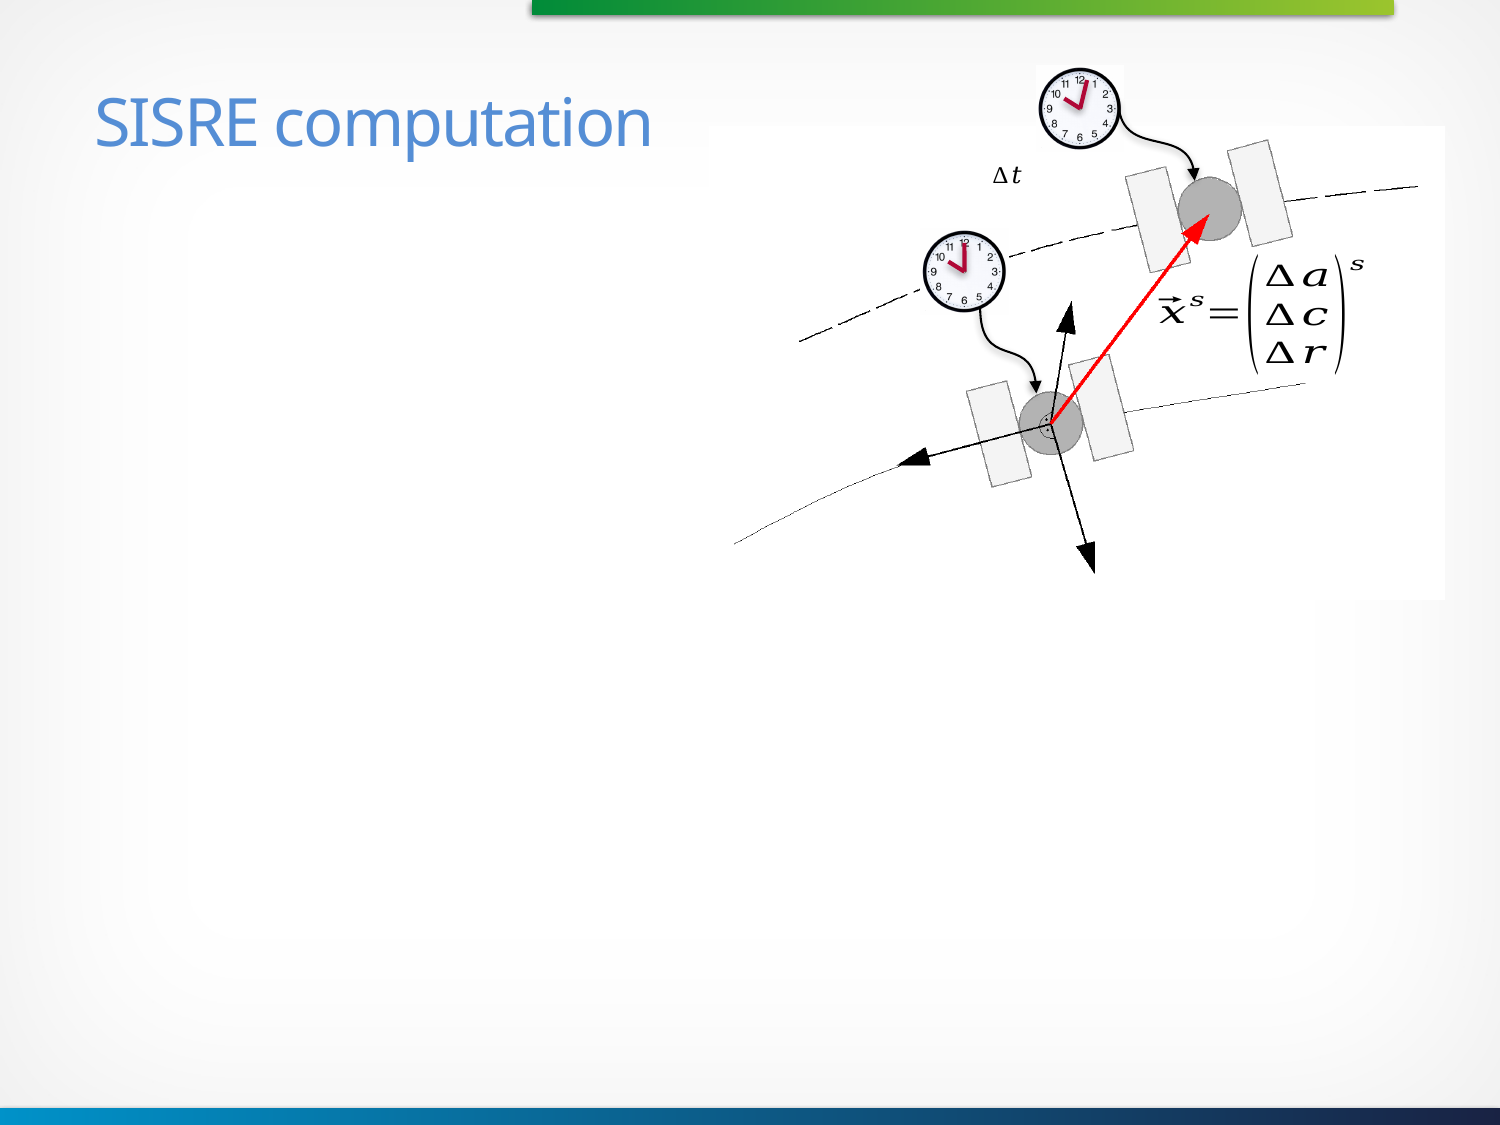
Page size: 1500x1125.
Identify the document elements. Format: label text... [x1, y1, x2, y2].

text_box SISRE computation [94, 88, 703, 221]
picture [0, 0, 1500, 1125]
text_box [708, 65, 1445, 601]
